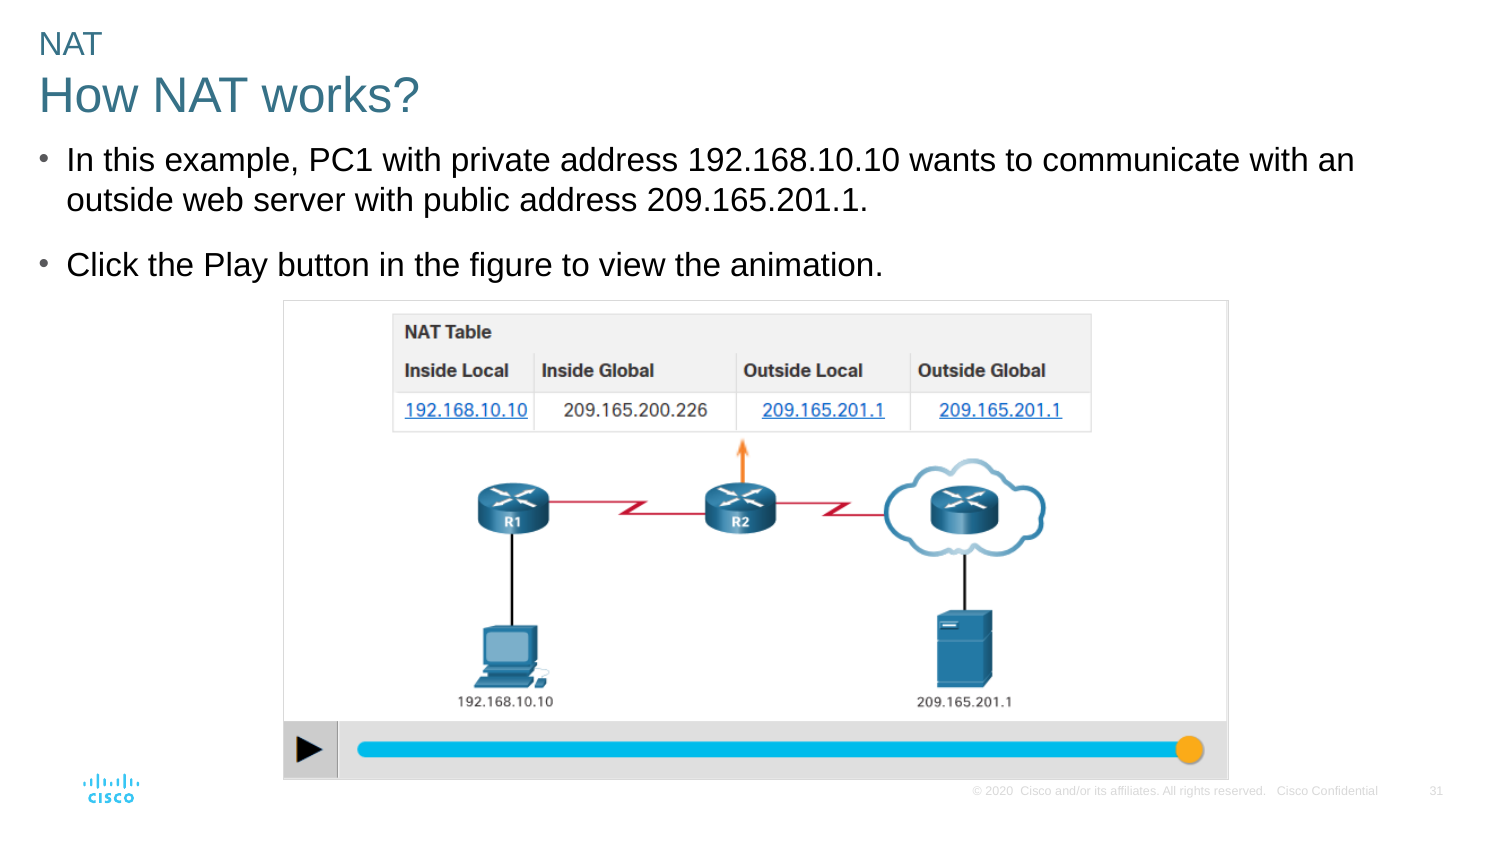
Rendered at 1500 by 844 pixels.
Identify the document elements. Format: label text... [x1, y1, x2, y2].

picture [283, 299, 1229, 781]
list In this example, PC1 with private address 192.168.10.10 wants to communicate with an outside web server with public address 209.165.201.1. Click the Play button in the figure to view the animation. [23, 131, 1447, 300]
text_box NAT How NAT works? [23, 10, 1500, 135]
